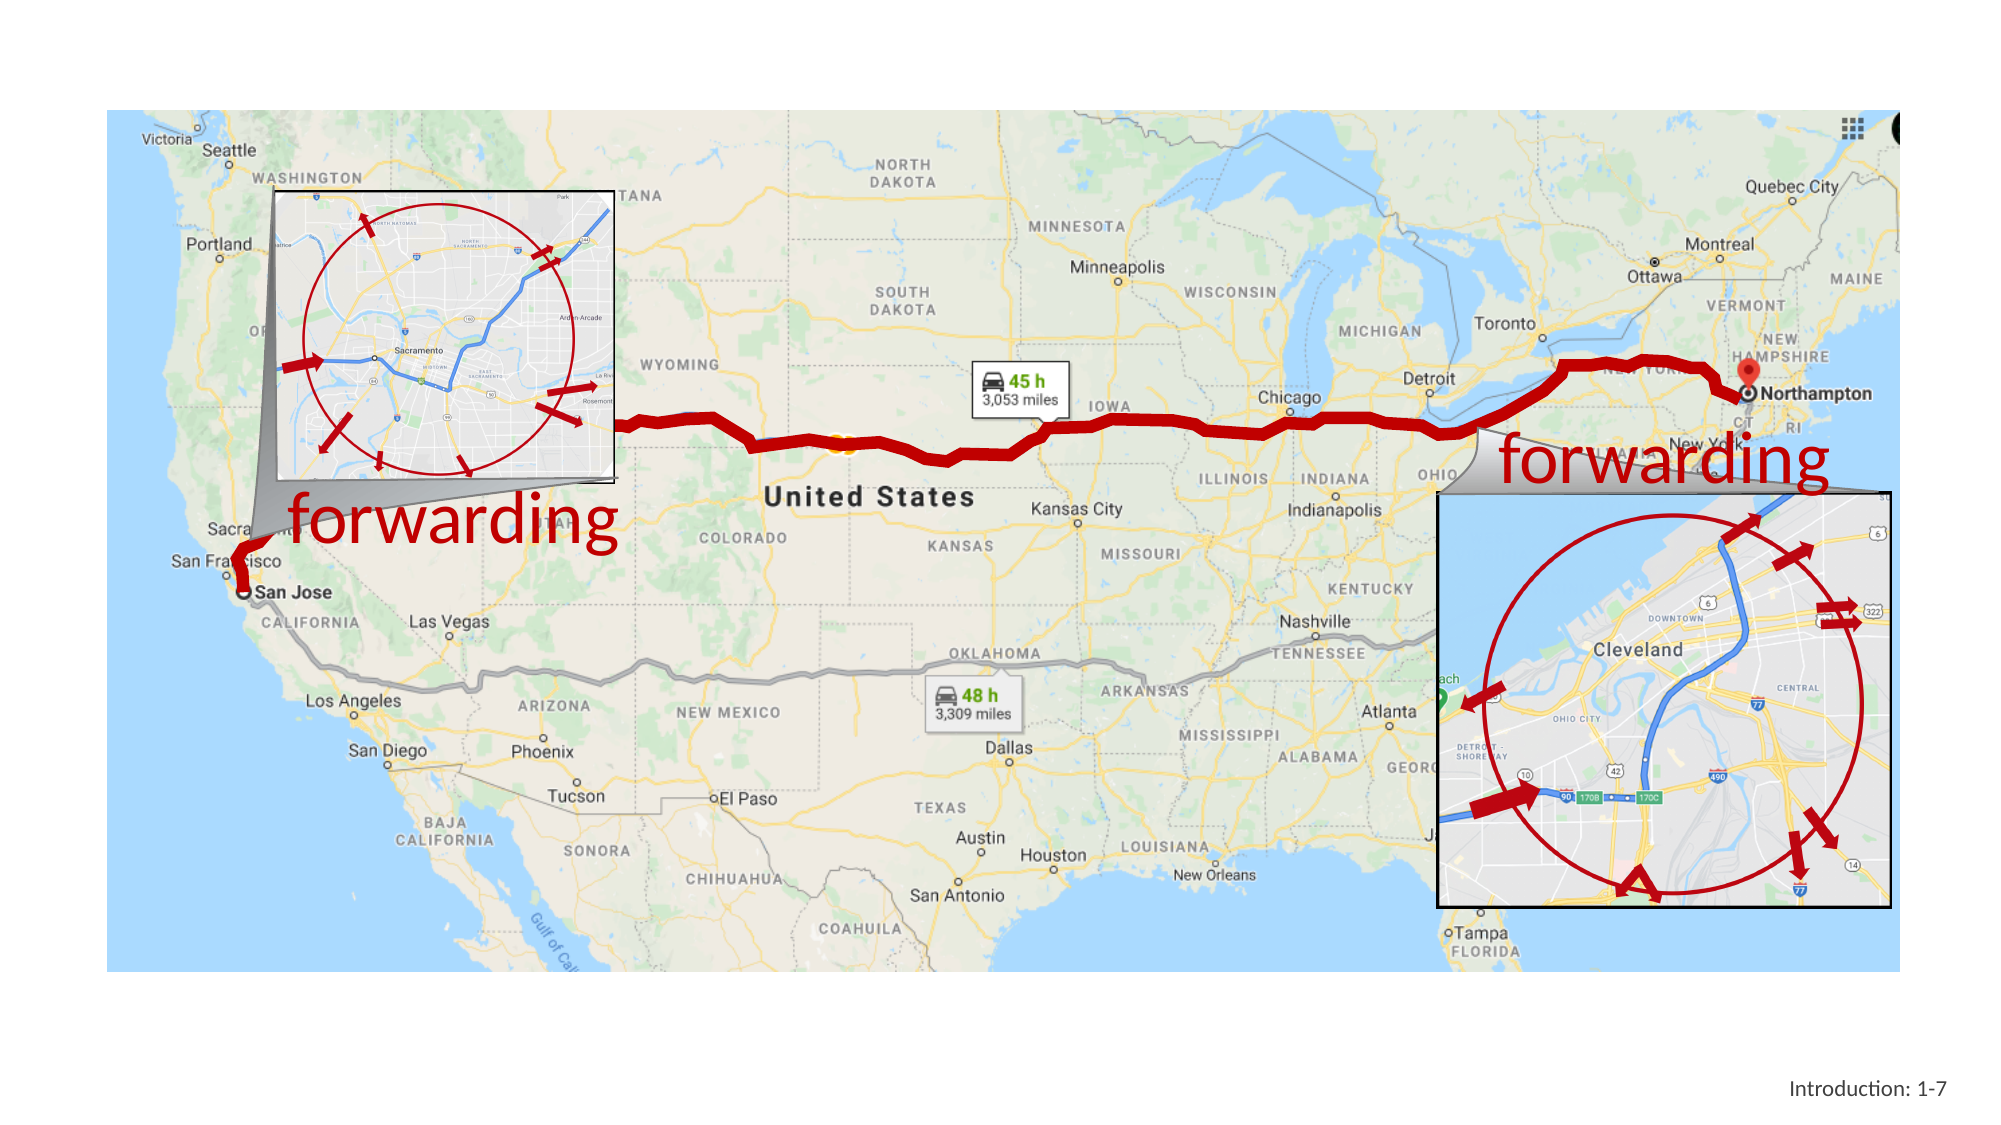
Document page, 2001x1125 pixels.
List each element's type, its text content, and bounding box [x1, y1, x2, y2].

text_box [1436, 427, 1892, 909]
slide_number Introduction: 1-7 [1512, 1056, 1963, 1117]
picture [107, 110, 1900, 972]
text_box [250, 185, 619, 540]
